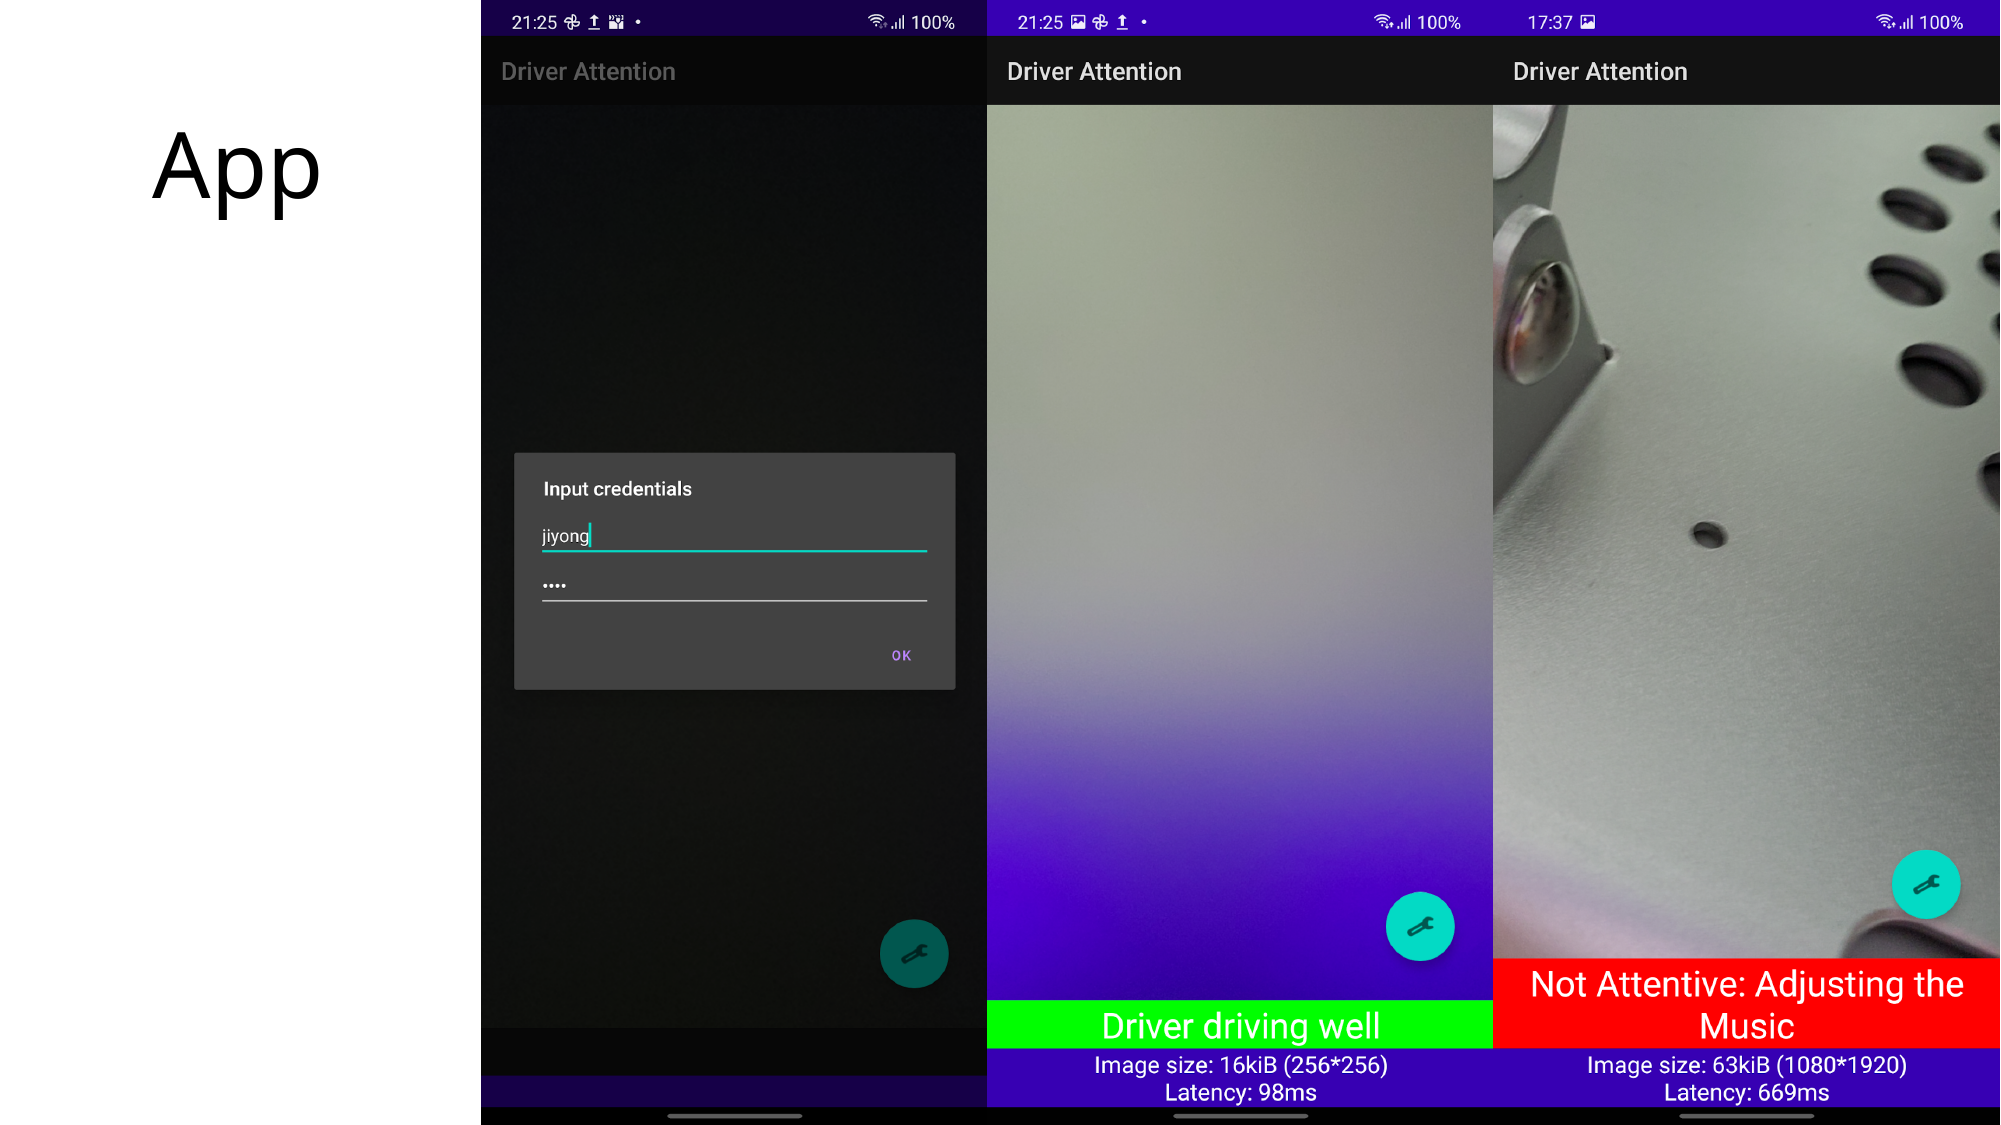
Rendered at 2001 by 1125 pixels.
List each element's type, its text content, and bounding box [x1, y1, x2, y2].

title App [137, 59, 481, 278]
picture [481, 0, 2000, 1125]
